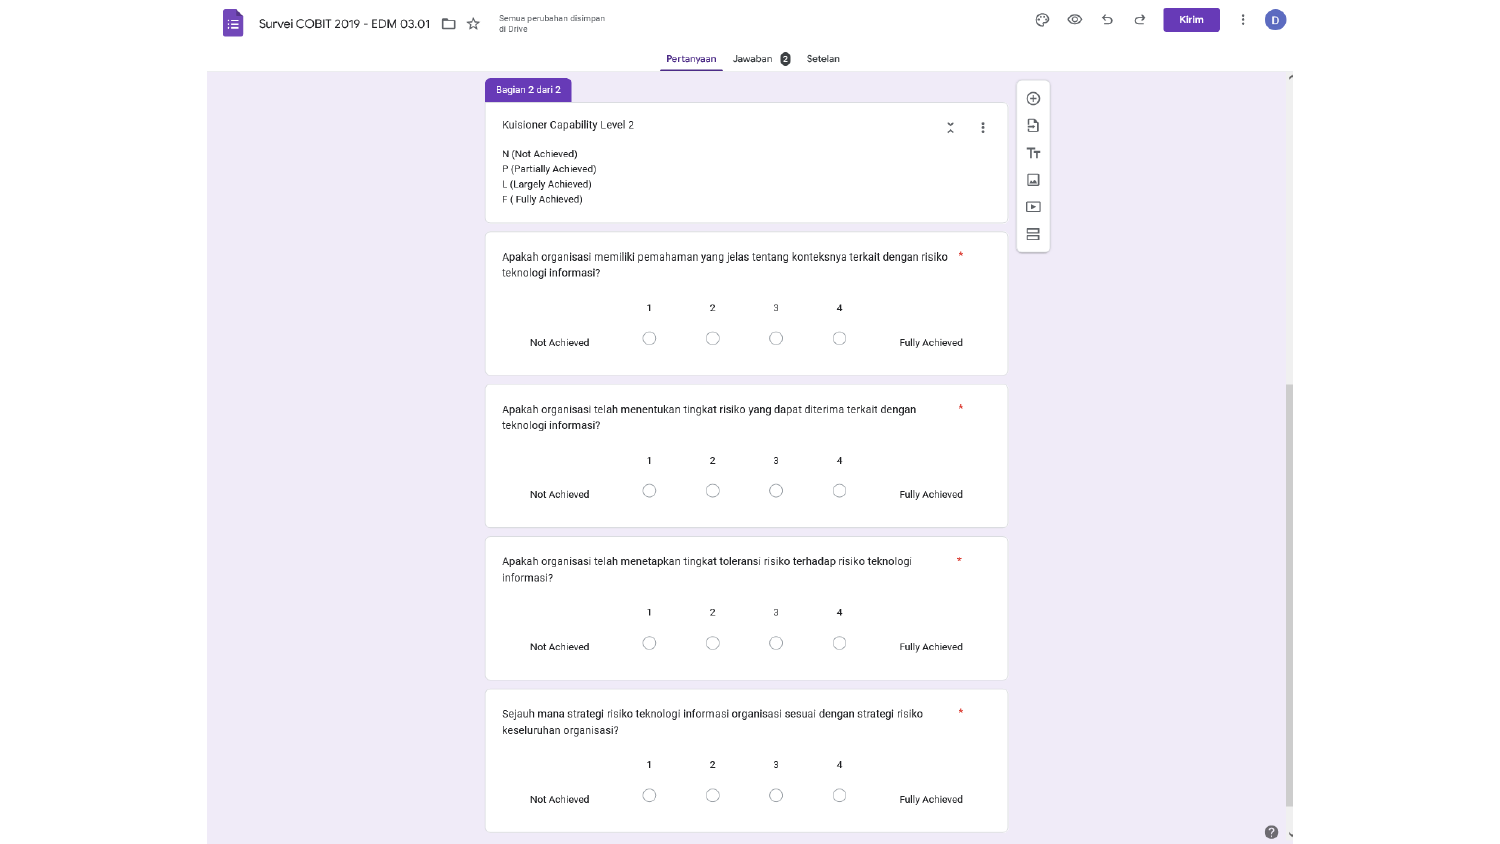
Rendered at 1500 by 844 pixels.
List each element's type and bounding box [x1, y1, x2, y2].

picture [207, 0, 1293, 844]
